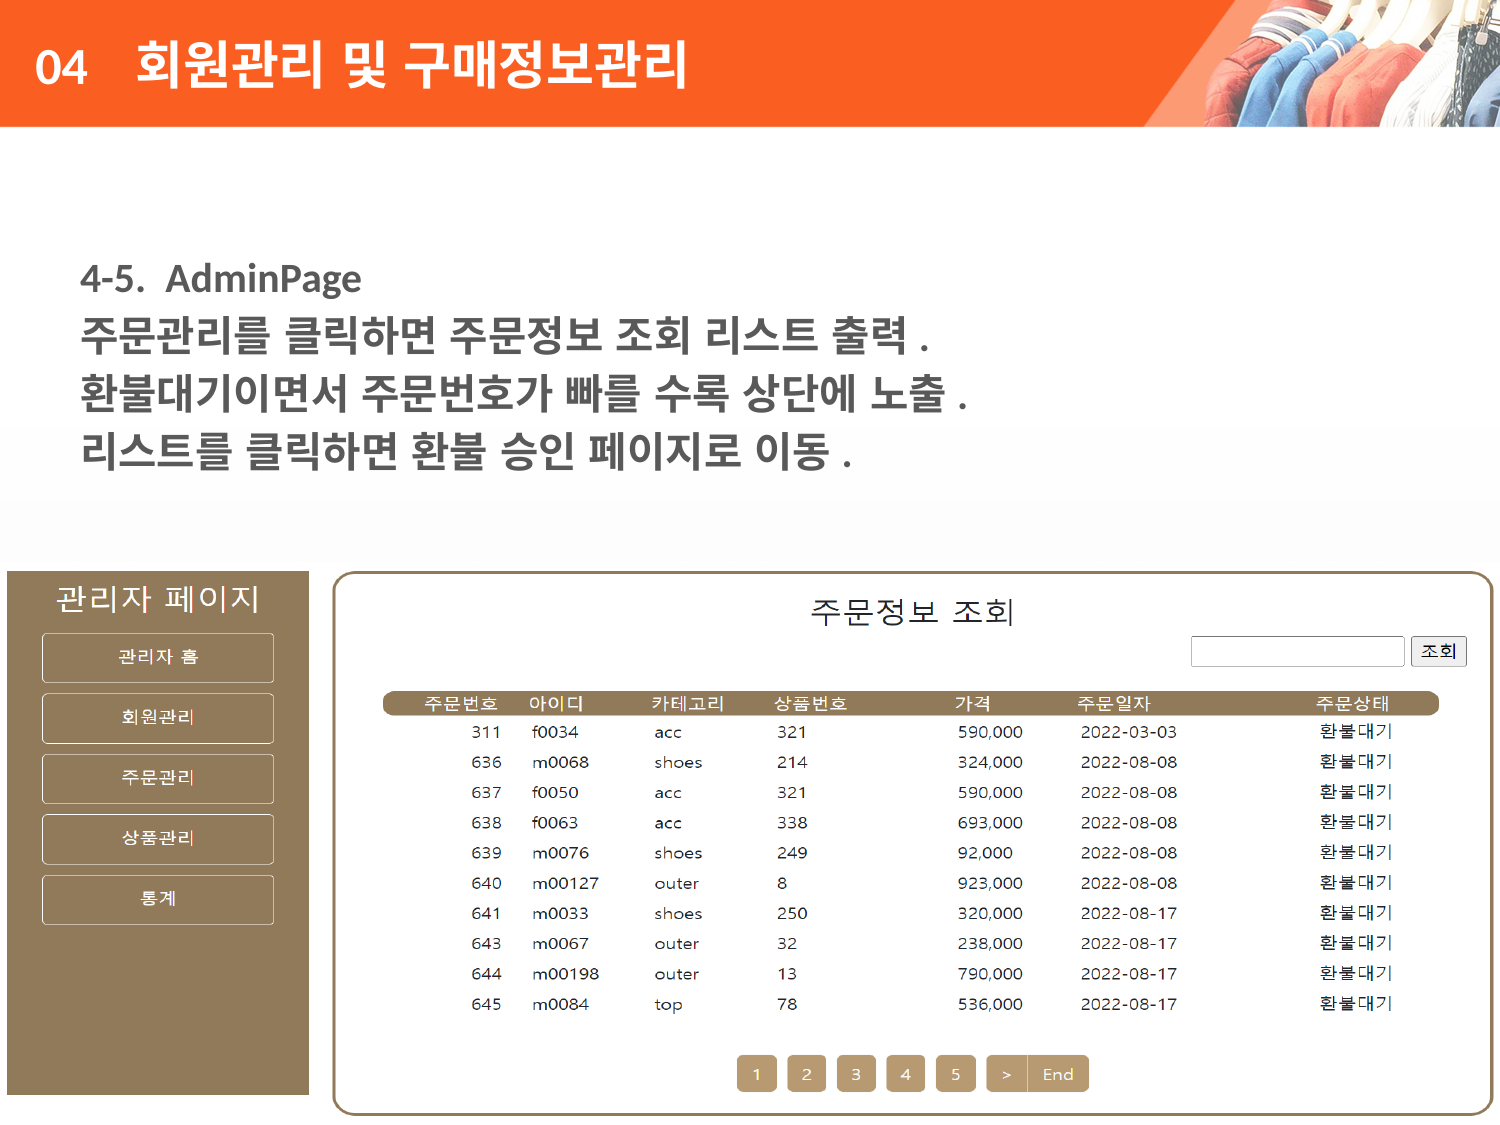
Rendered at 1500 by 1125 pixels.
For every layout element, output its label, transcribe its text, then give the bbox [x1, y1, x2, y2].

title 04 회원관리 및 구매정보관리 [20, 0, 1278, 129]
picture [0, 0, 1500, 1125]
list 4-5. AdminPage 주문관리를 클릭하면 주문정보 조회 리스트 출력. 환불대기이면서 주문번호가 빠를 수록 상단에 노출. 리스트를 클릭하면 환불 승인 페이지로 이동. [64, 243, 1444, 560]
